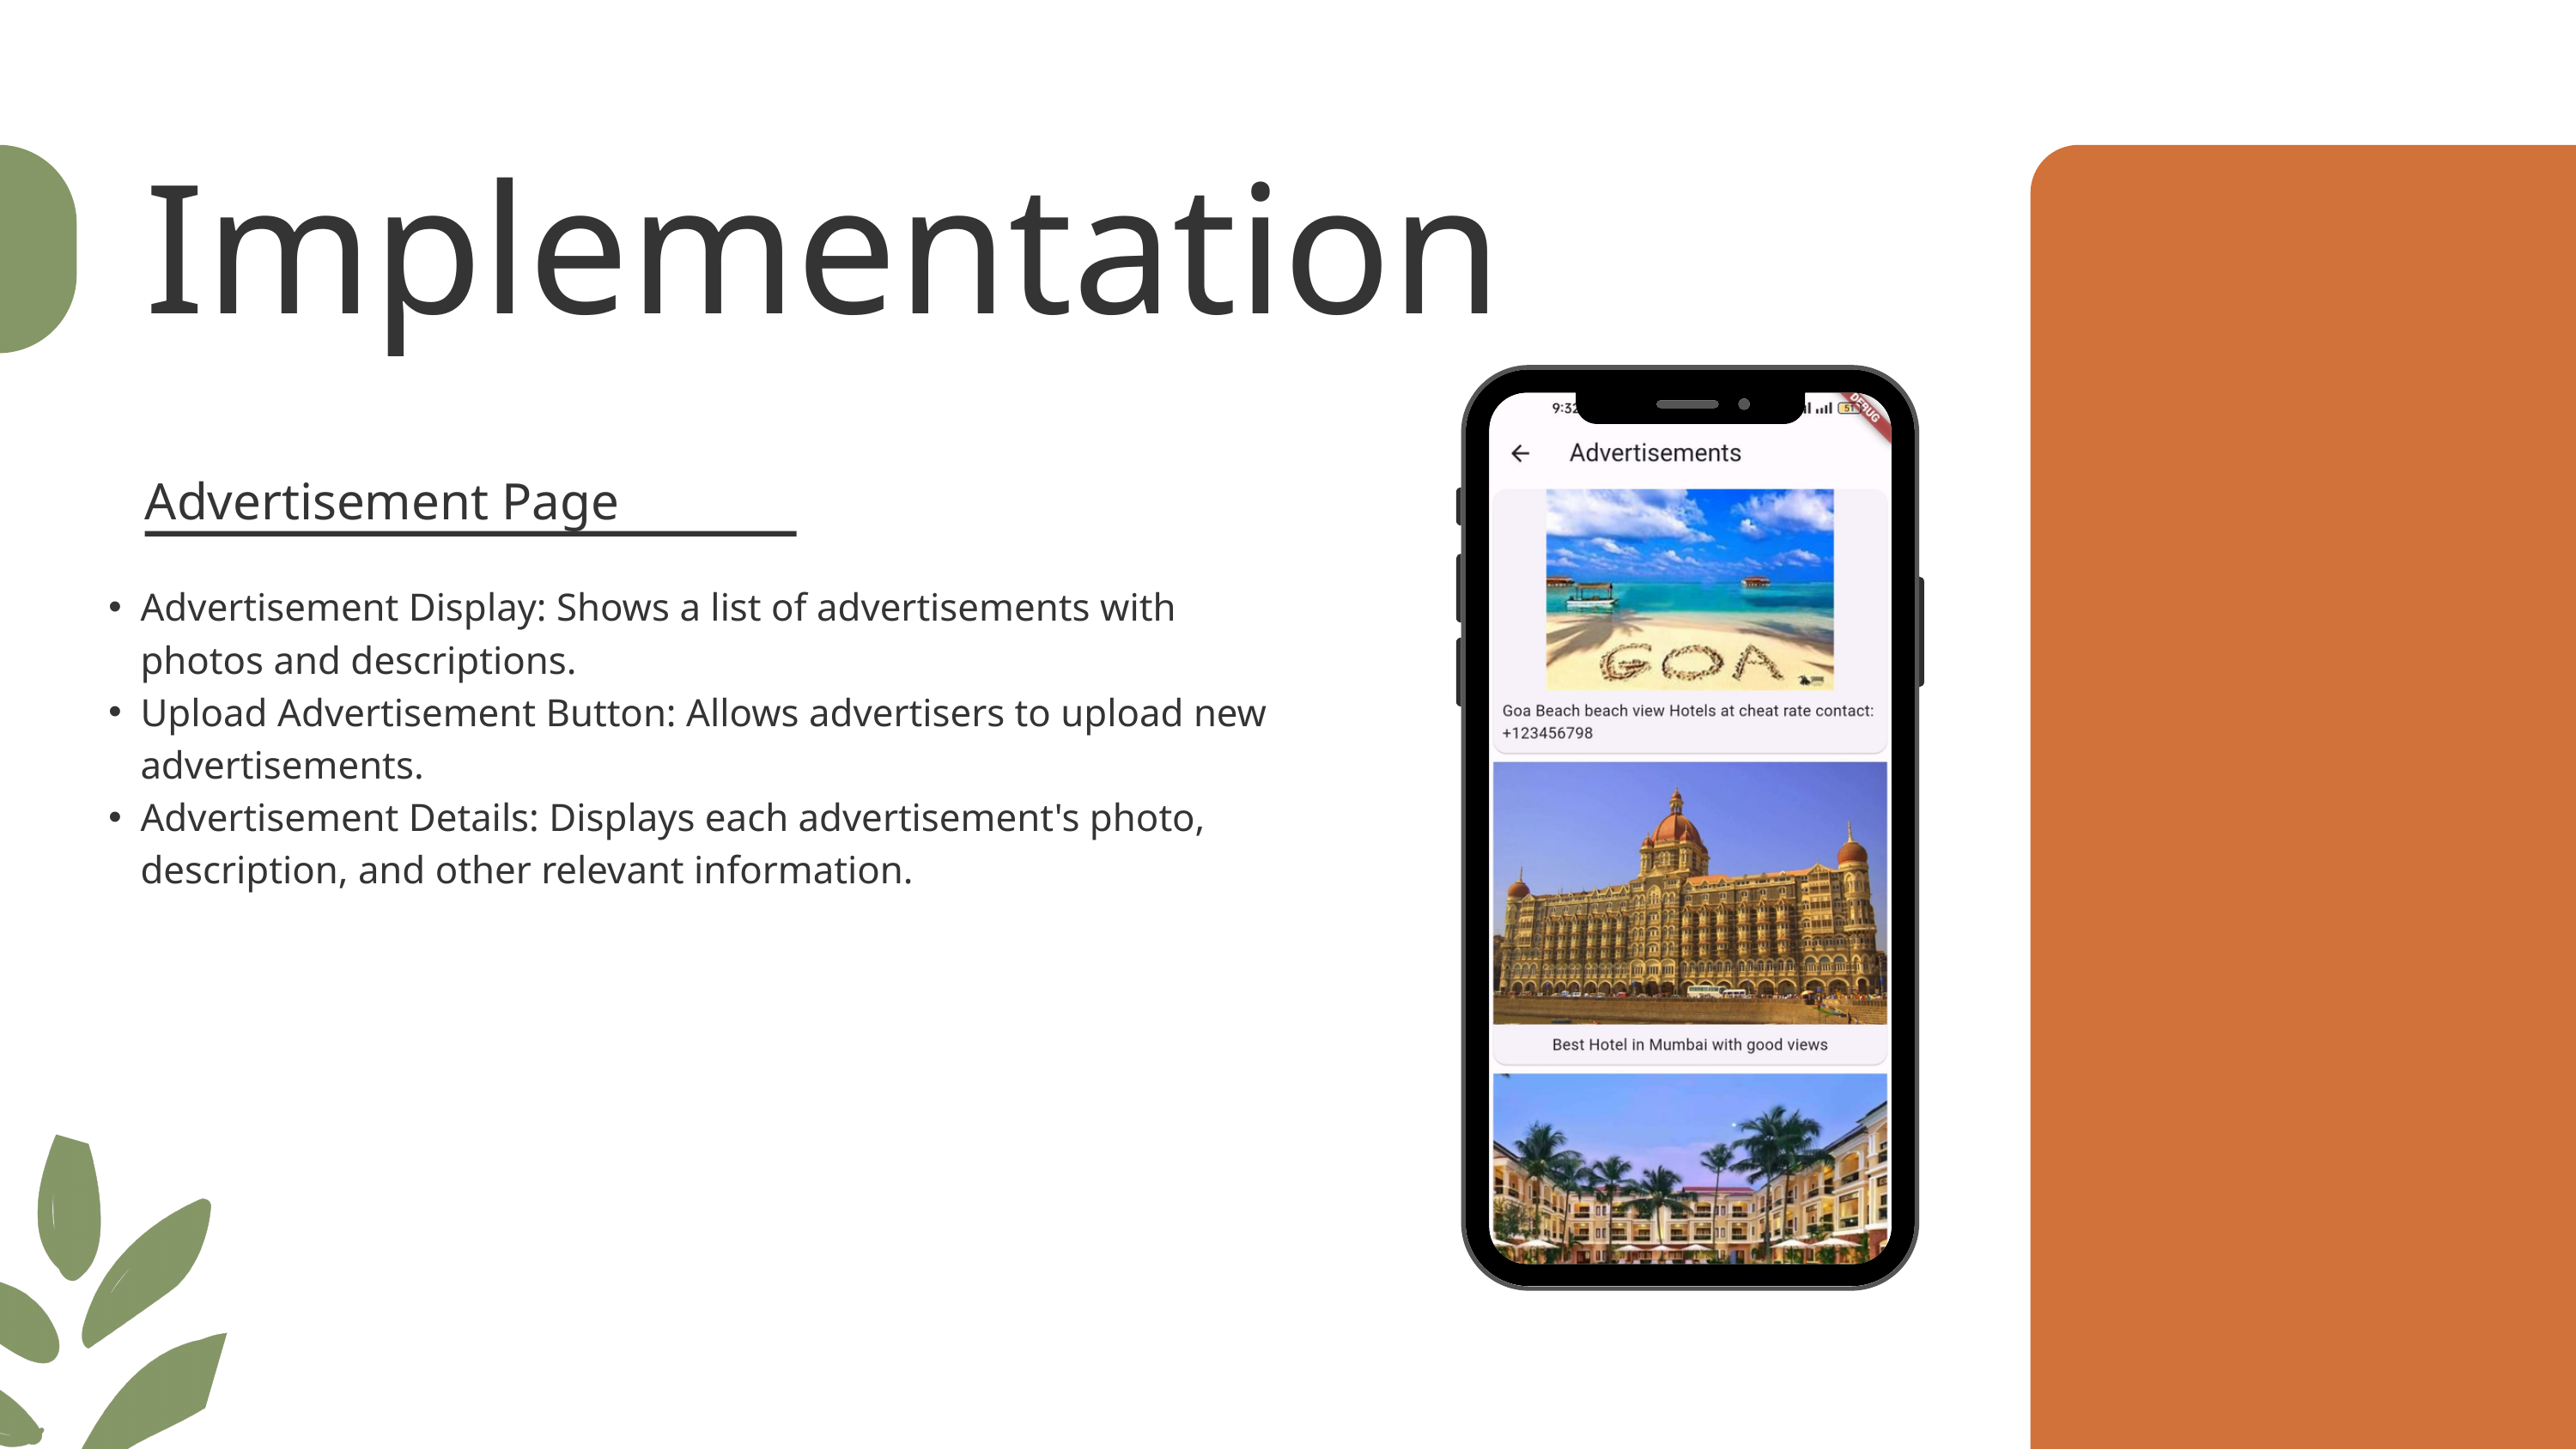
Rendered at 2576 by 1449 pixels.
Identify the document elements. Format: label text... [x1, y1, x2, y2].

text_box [0, 144, 77, 354]
text_box [0, 1118, 267, 1449]
text_box Advertisement Page [144, 459, 910, 530]
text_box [1455, 364, 1925, 1292]
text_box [2030, 144, 2576, 1449]
text_box Implementation [144, 170, 1880, 349]
text_box Advertisement Display: Shows a list of advertisements with photos and descriptions. Upload Advertisement Button: Allows advertisers to upload new advertisements. Advertisement Details: Displays each advertisement's photo, description, and other relevant information. [76, 576, 1269, 944]
